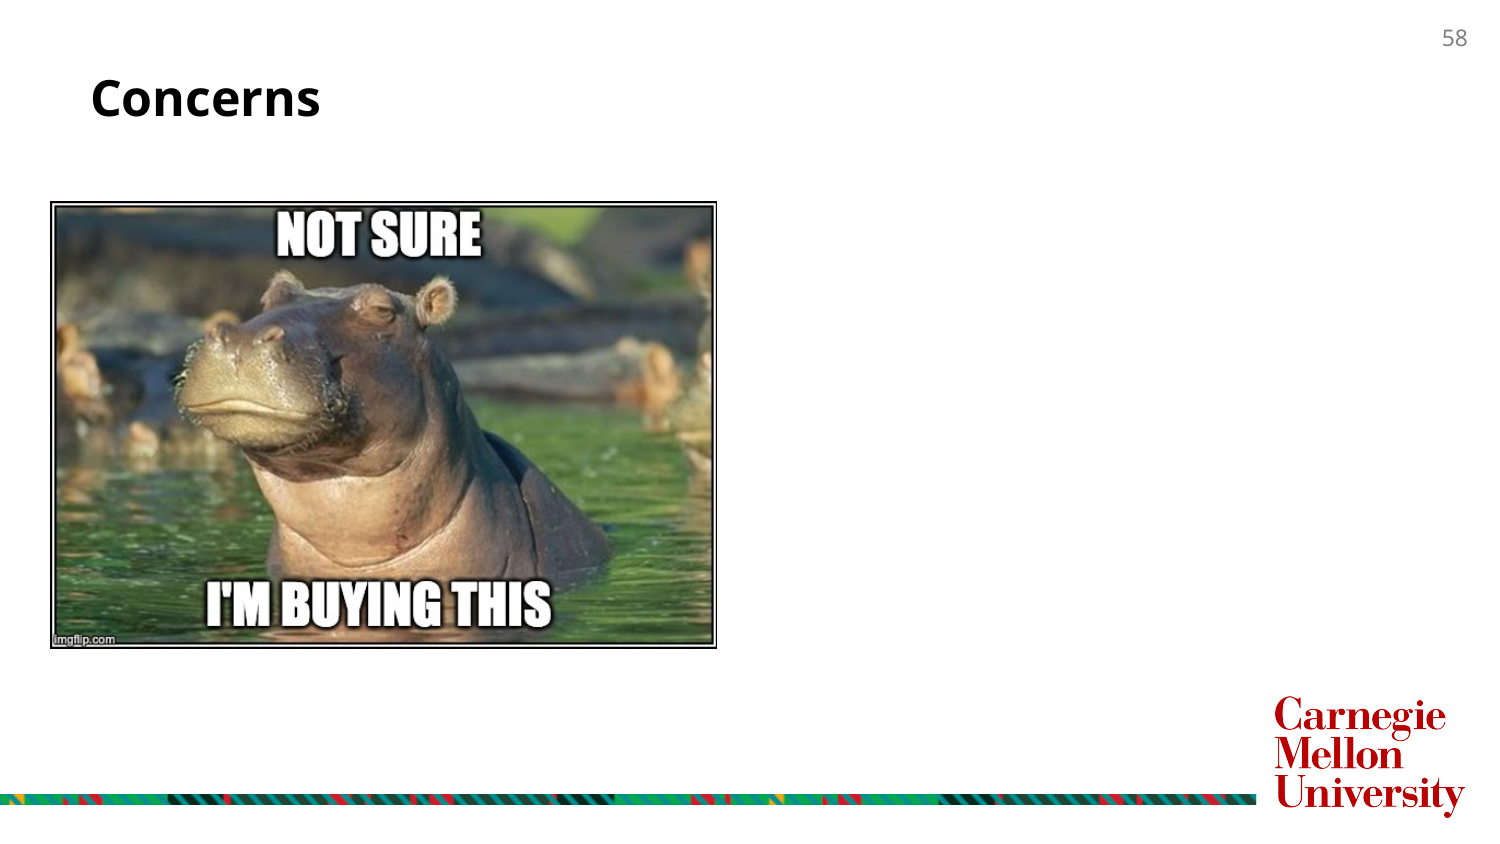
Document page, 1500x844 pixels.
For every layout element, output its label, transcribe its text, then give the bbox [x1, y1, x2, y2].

title Concerns [75, 59, 1425, 160]
picture [49, 201, 717, 649]
picture [0, 794, 1257, 805]
picture [1275, 696, 1465, 818]
